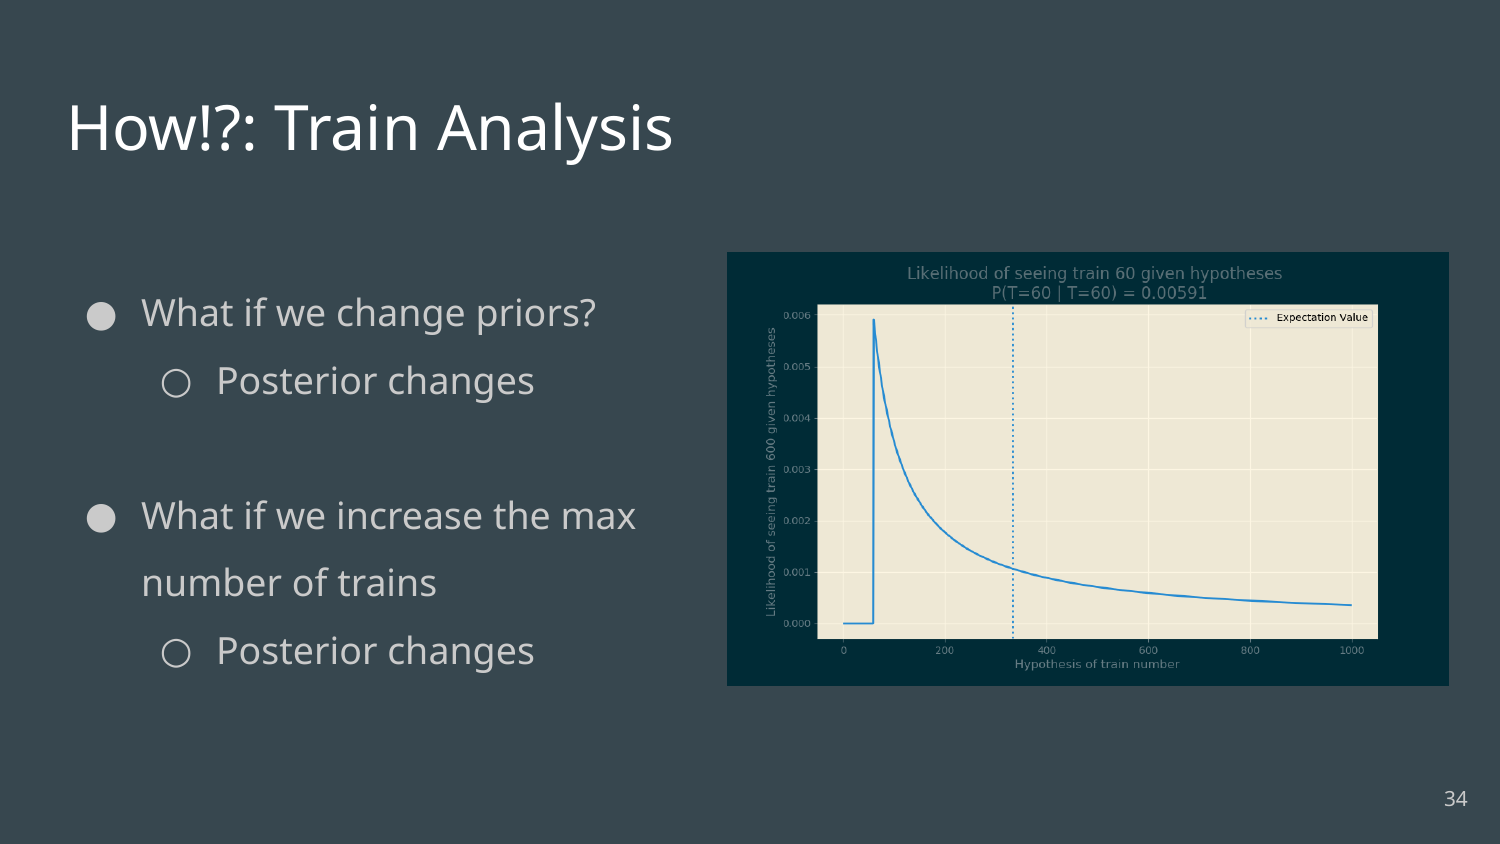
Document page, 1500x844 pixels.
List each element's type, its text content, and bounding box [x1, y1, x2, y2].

slide_number ‹#› [1392, 767, 1483, 833]
list What if we change priors? Posterior changes What if we increase the max number of trains Posterior changes [51, 189, 708, 750]
picture [818, 305, 1378, 639]
title How!?: Train Analysis [51, 72, 1449, 167]
